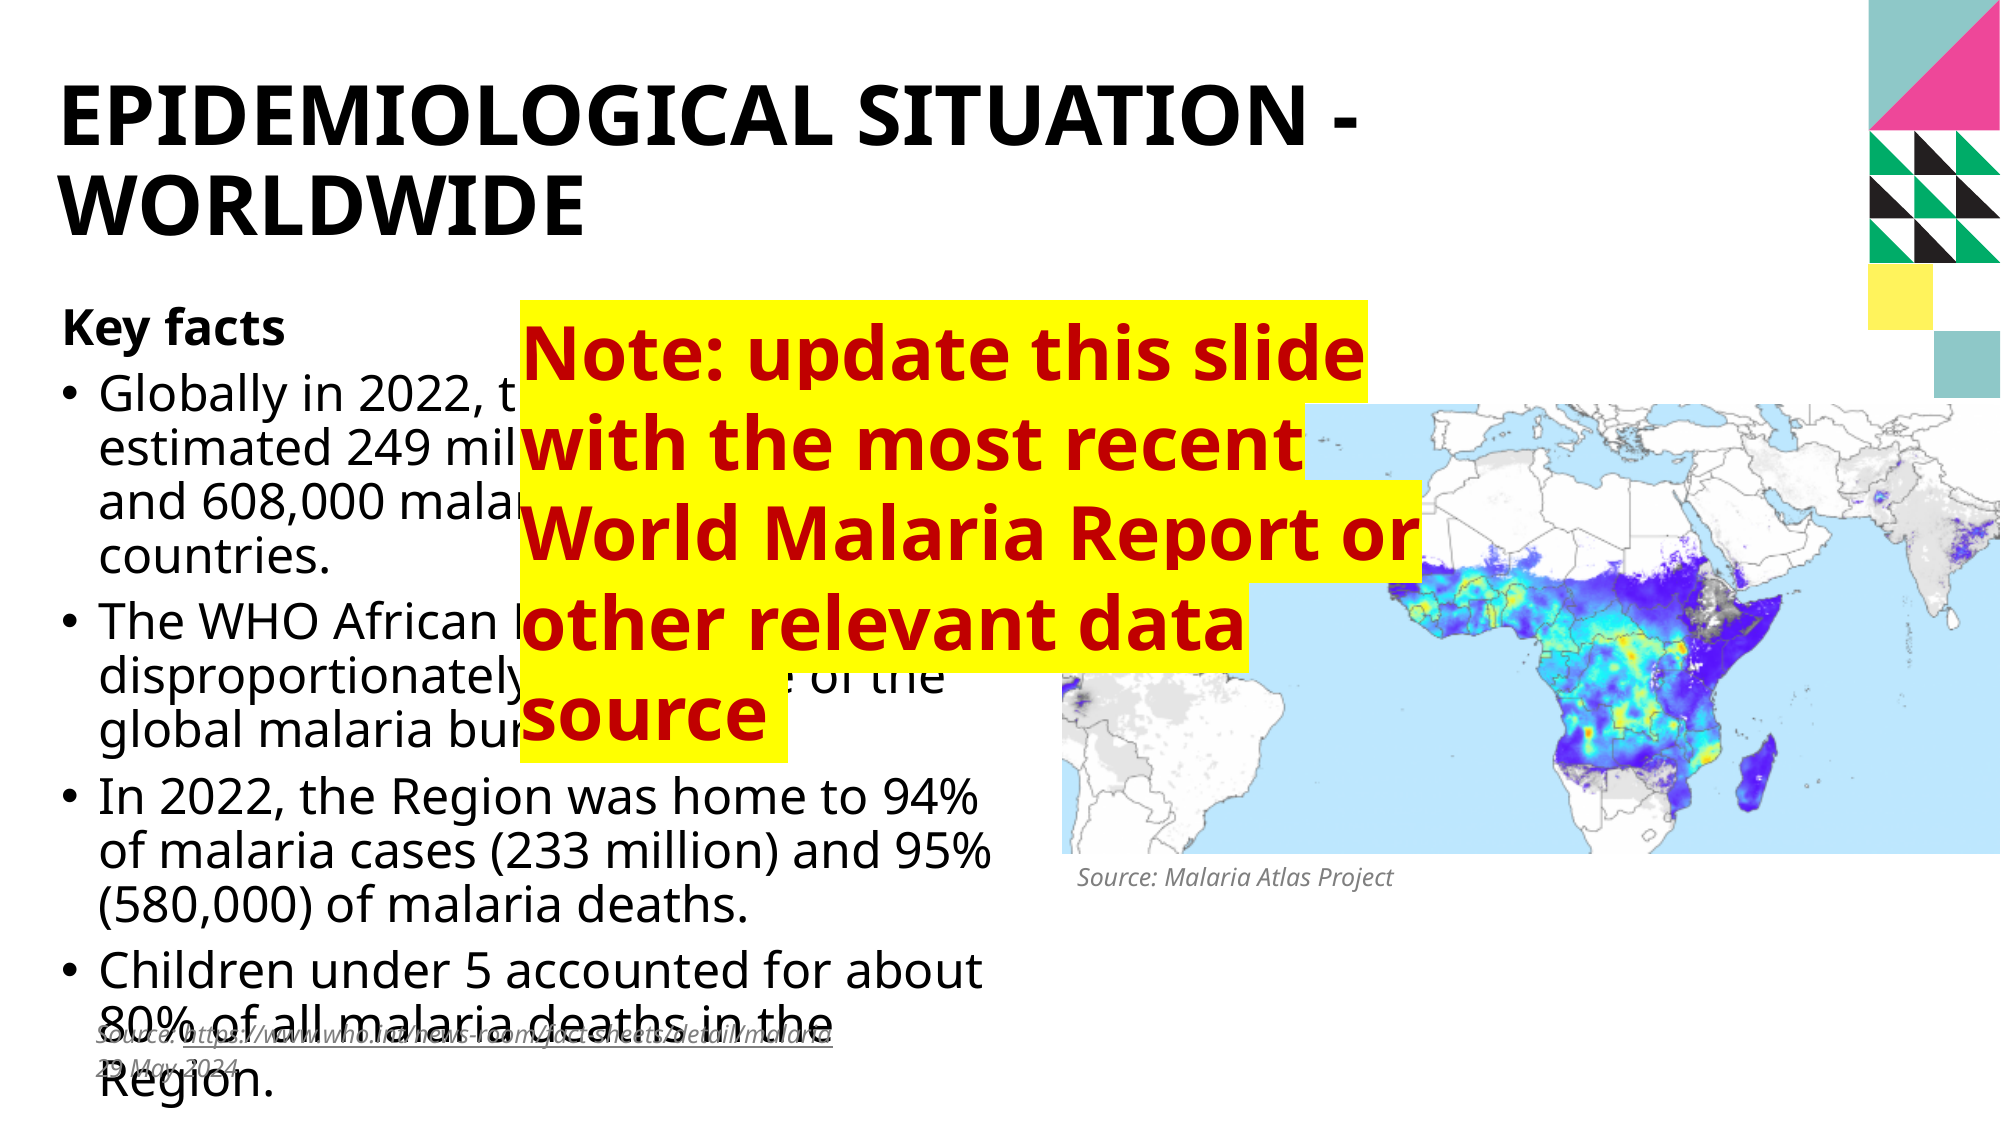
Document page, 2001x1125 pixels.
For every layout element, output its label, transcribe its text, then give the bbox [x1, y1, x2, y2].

list Key facts Globally in 2022, there were an estimated 249 million malaria cases and 608,000 malaria deaths in 85 countries. The WHO African Region carries a disproportionately high share of the global malaria burden. In 2022, the Region was home to 94% of malaria cases (233 million) and 95% (580,000) of malaria deaths. Children under 5 accounted for about 80% of all malaria deaths in the Region. [46, 294, 1019, 1089]
text_box Source: https://www.who.int/news-room/fact-sheets/detail/malaria 29 May 2024 [80, 1011, 974, 1091]
text_box Note: update this slide with the most recent World Malaria Report or other relevant data source [512, 301, 1486, 760]
picture [1062, 404, 2000, 854]
title Epidemiological situation - Worldwide [42, 63, 1802, 262]
text_box Source: Malaria Atlas Project [1062, 854, 2000, 899]
